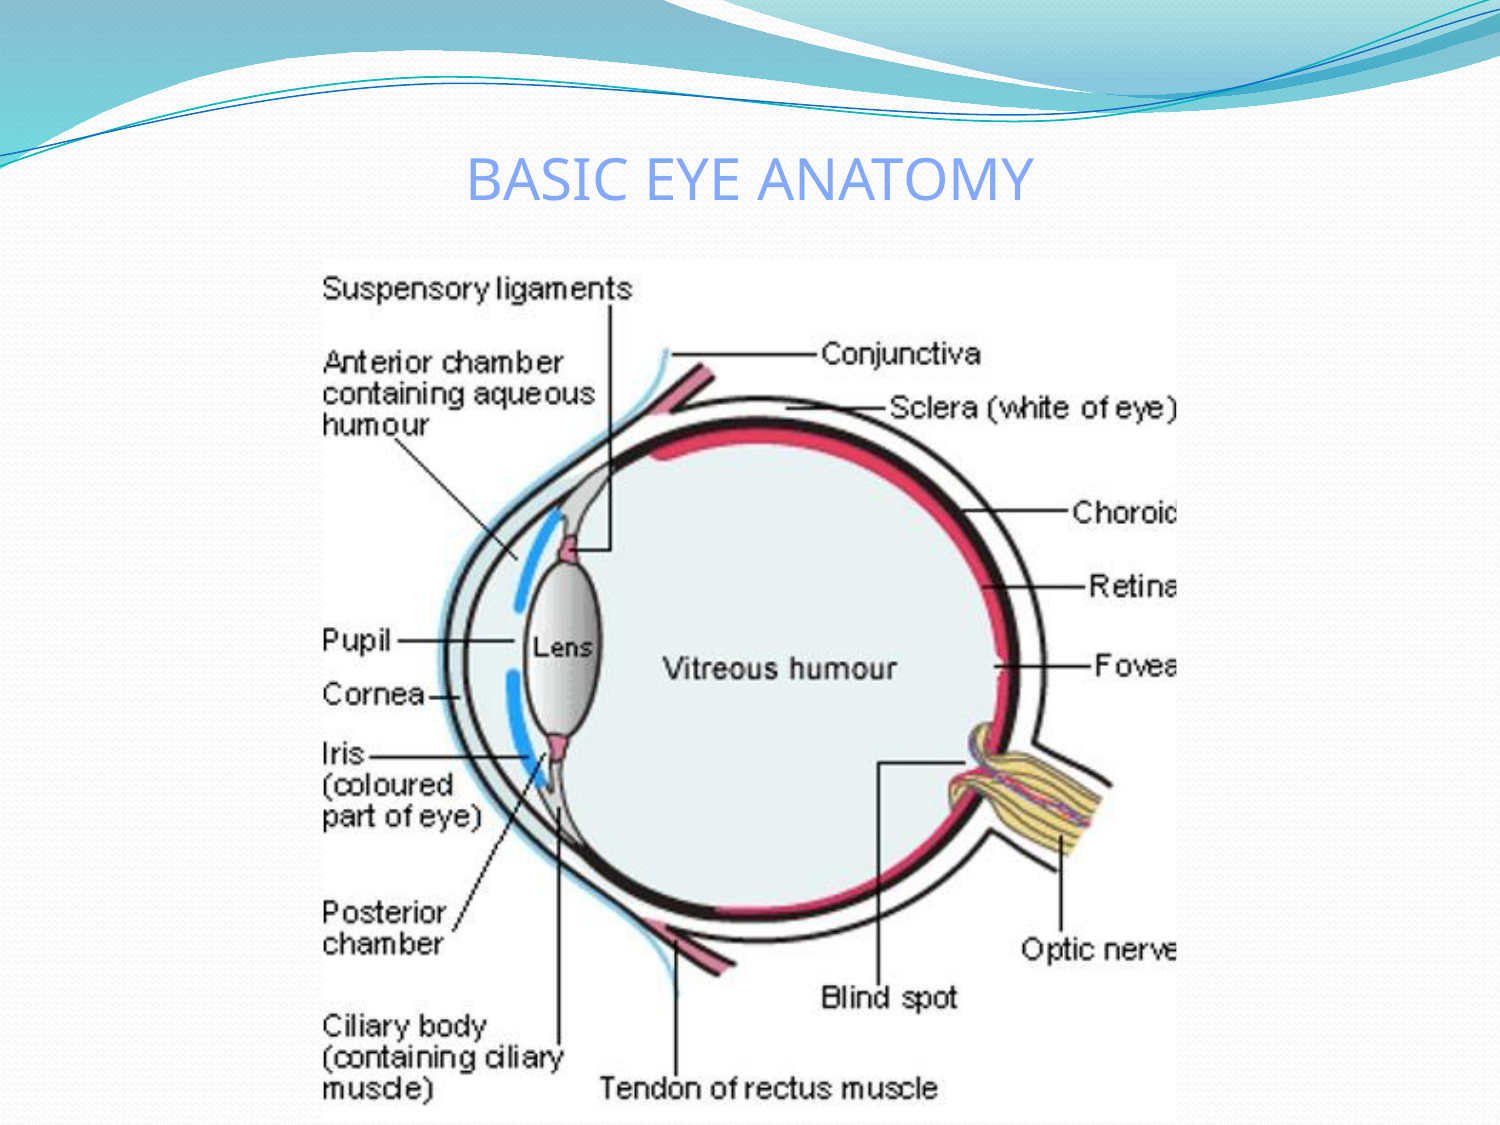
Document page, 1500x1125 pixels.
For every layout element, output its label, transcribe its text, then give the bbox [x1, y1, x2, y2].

picture [323, 259, 1177, 1123]
text_box BASIC EYE ANATOMY [74, 125, 1425, 230]
